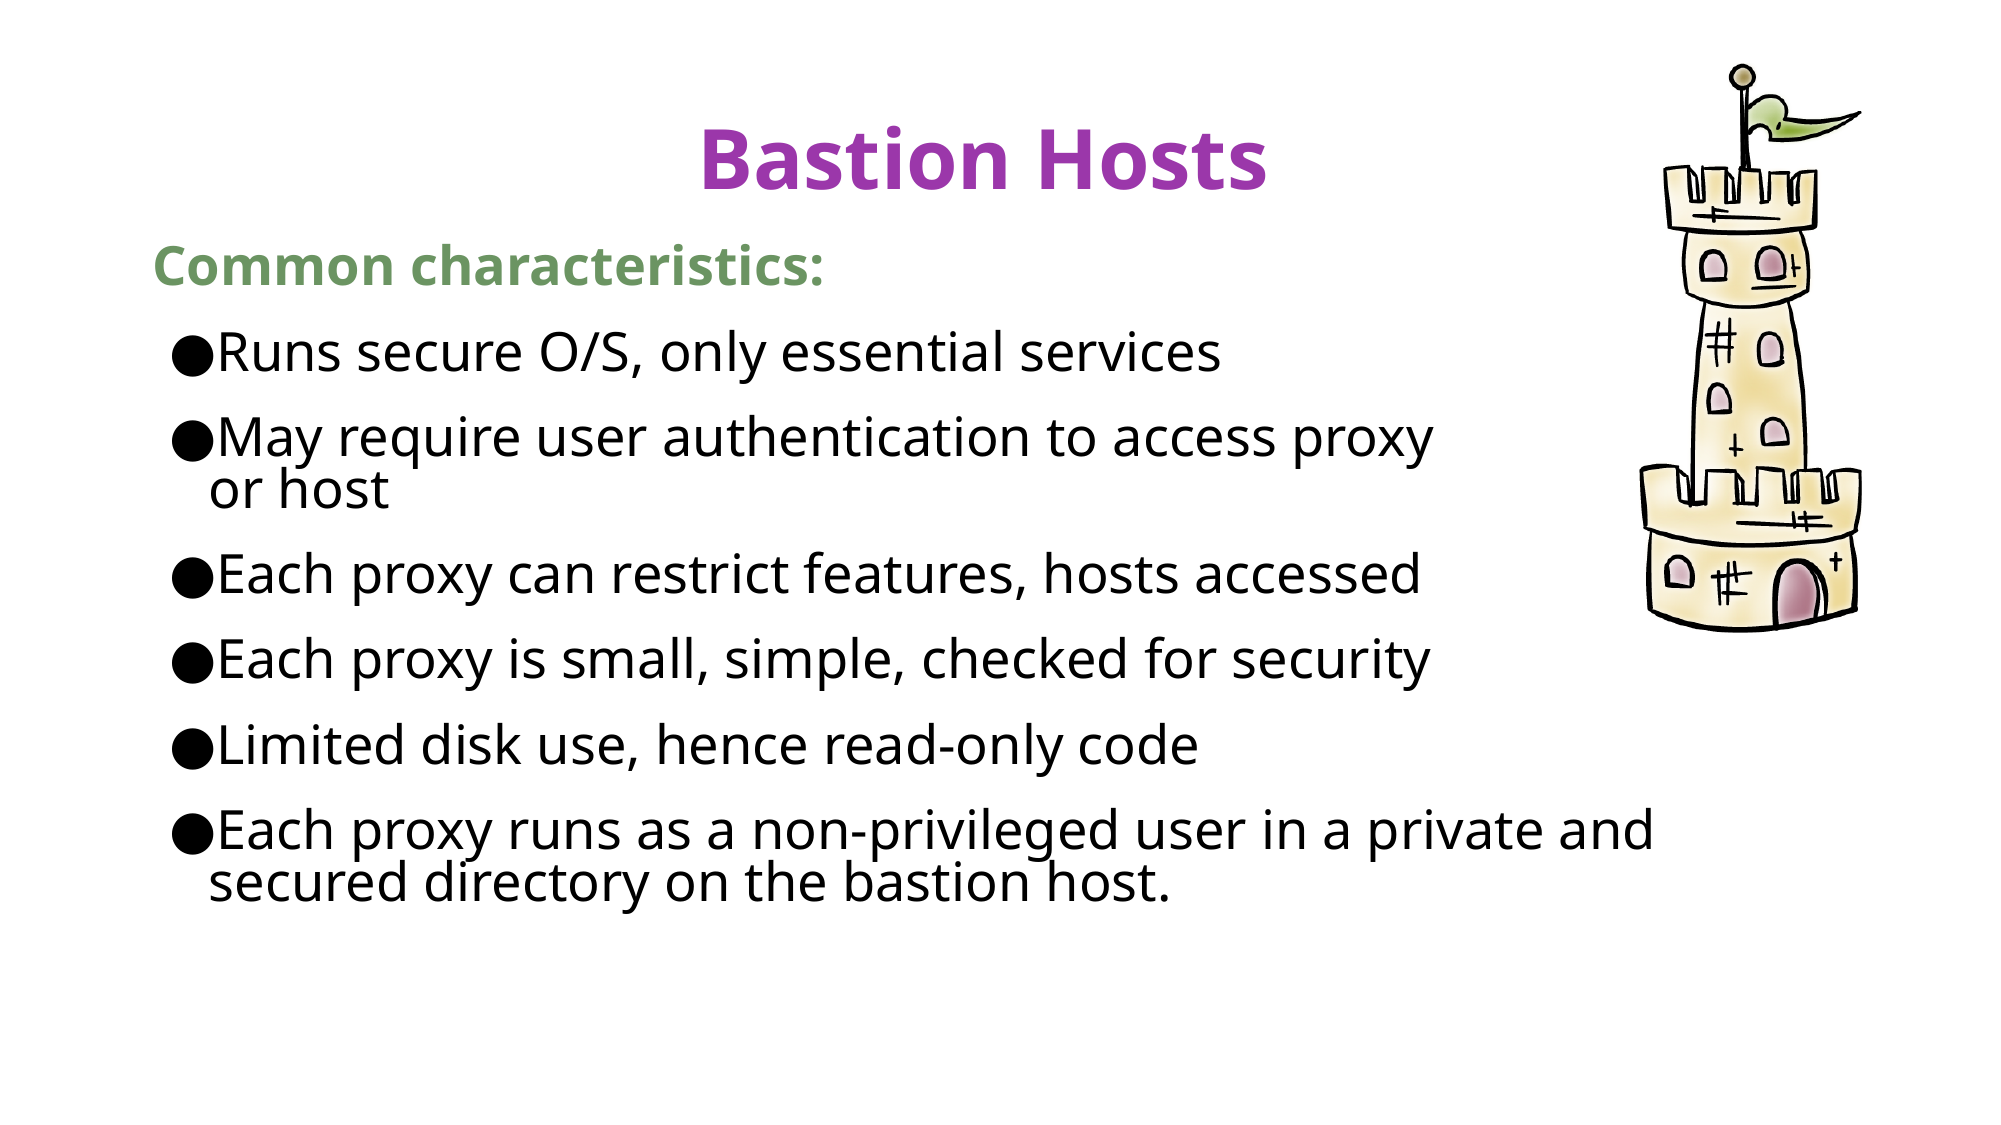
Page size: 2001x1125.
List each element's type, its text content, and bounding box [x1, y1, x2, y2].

list Common characteristics: Runs secure O/S, only essential services May require user authentication to access proxy or host Each proxy can restrict features, hosts accessed Each proxy is small, simple, checked for security Limited disk use, hence read-only code Each proxy runs as a non-privileged user in a private and secured directory on the bastion host. [133, 225, 1834, 1030]
title Bastion Hosts [133, 37, 1834, 225]
picture [1639, 62, 1862, 634]
